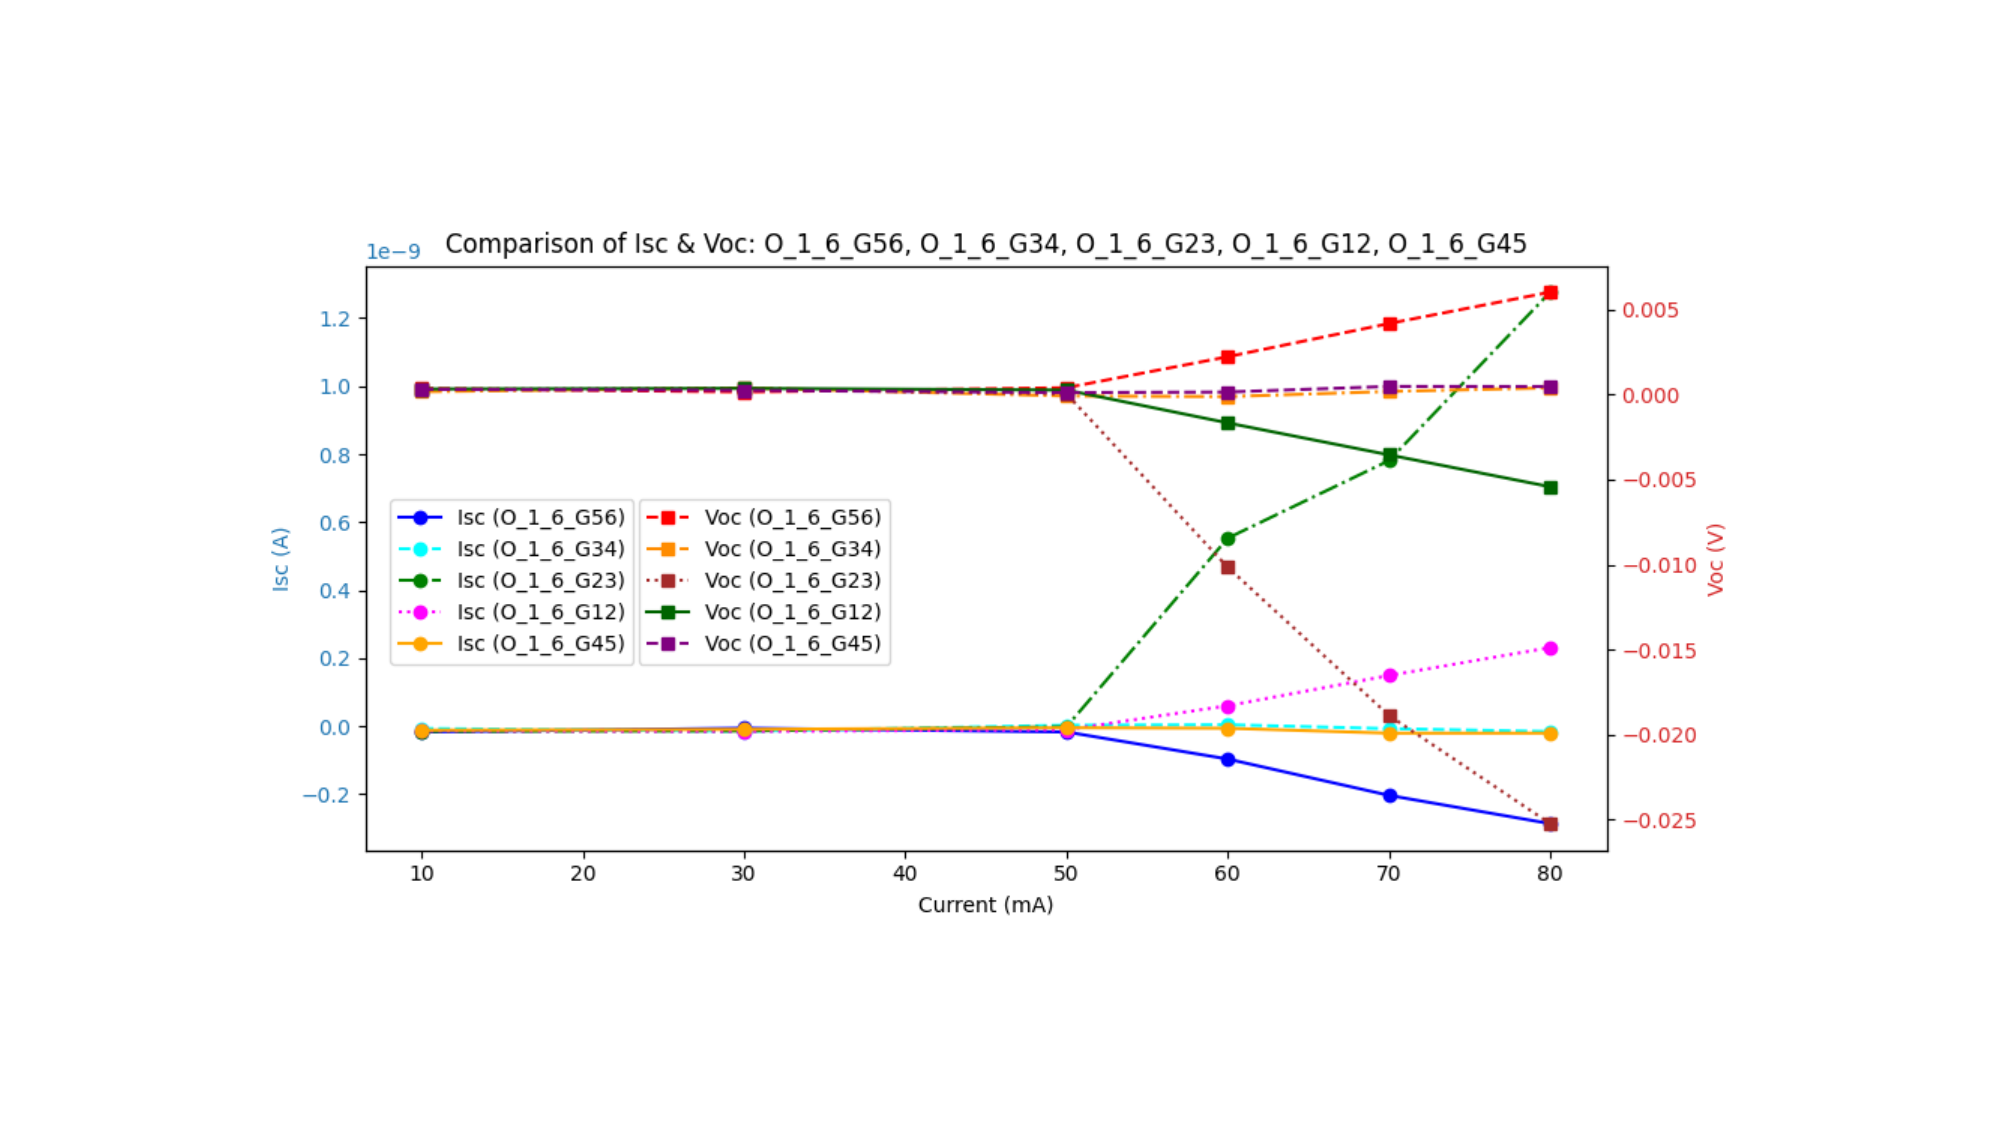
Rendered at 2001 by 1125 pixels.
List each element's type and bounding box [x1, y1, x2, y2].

picture [249, 187, 1750, 938]
